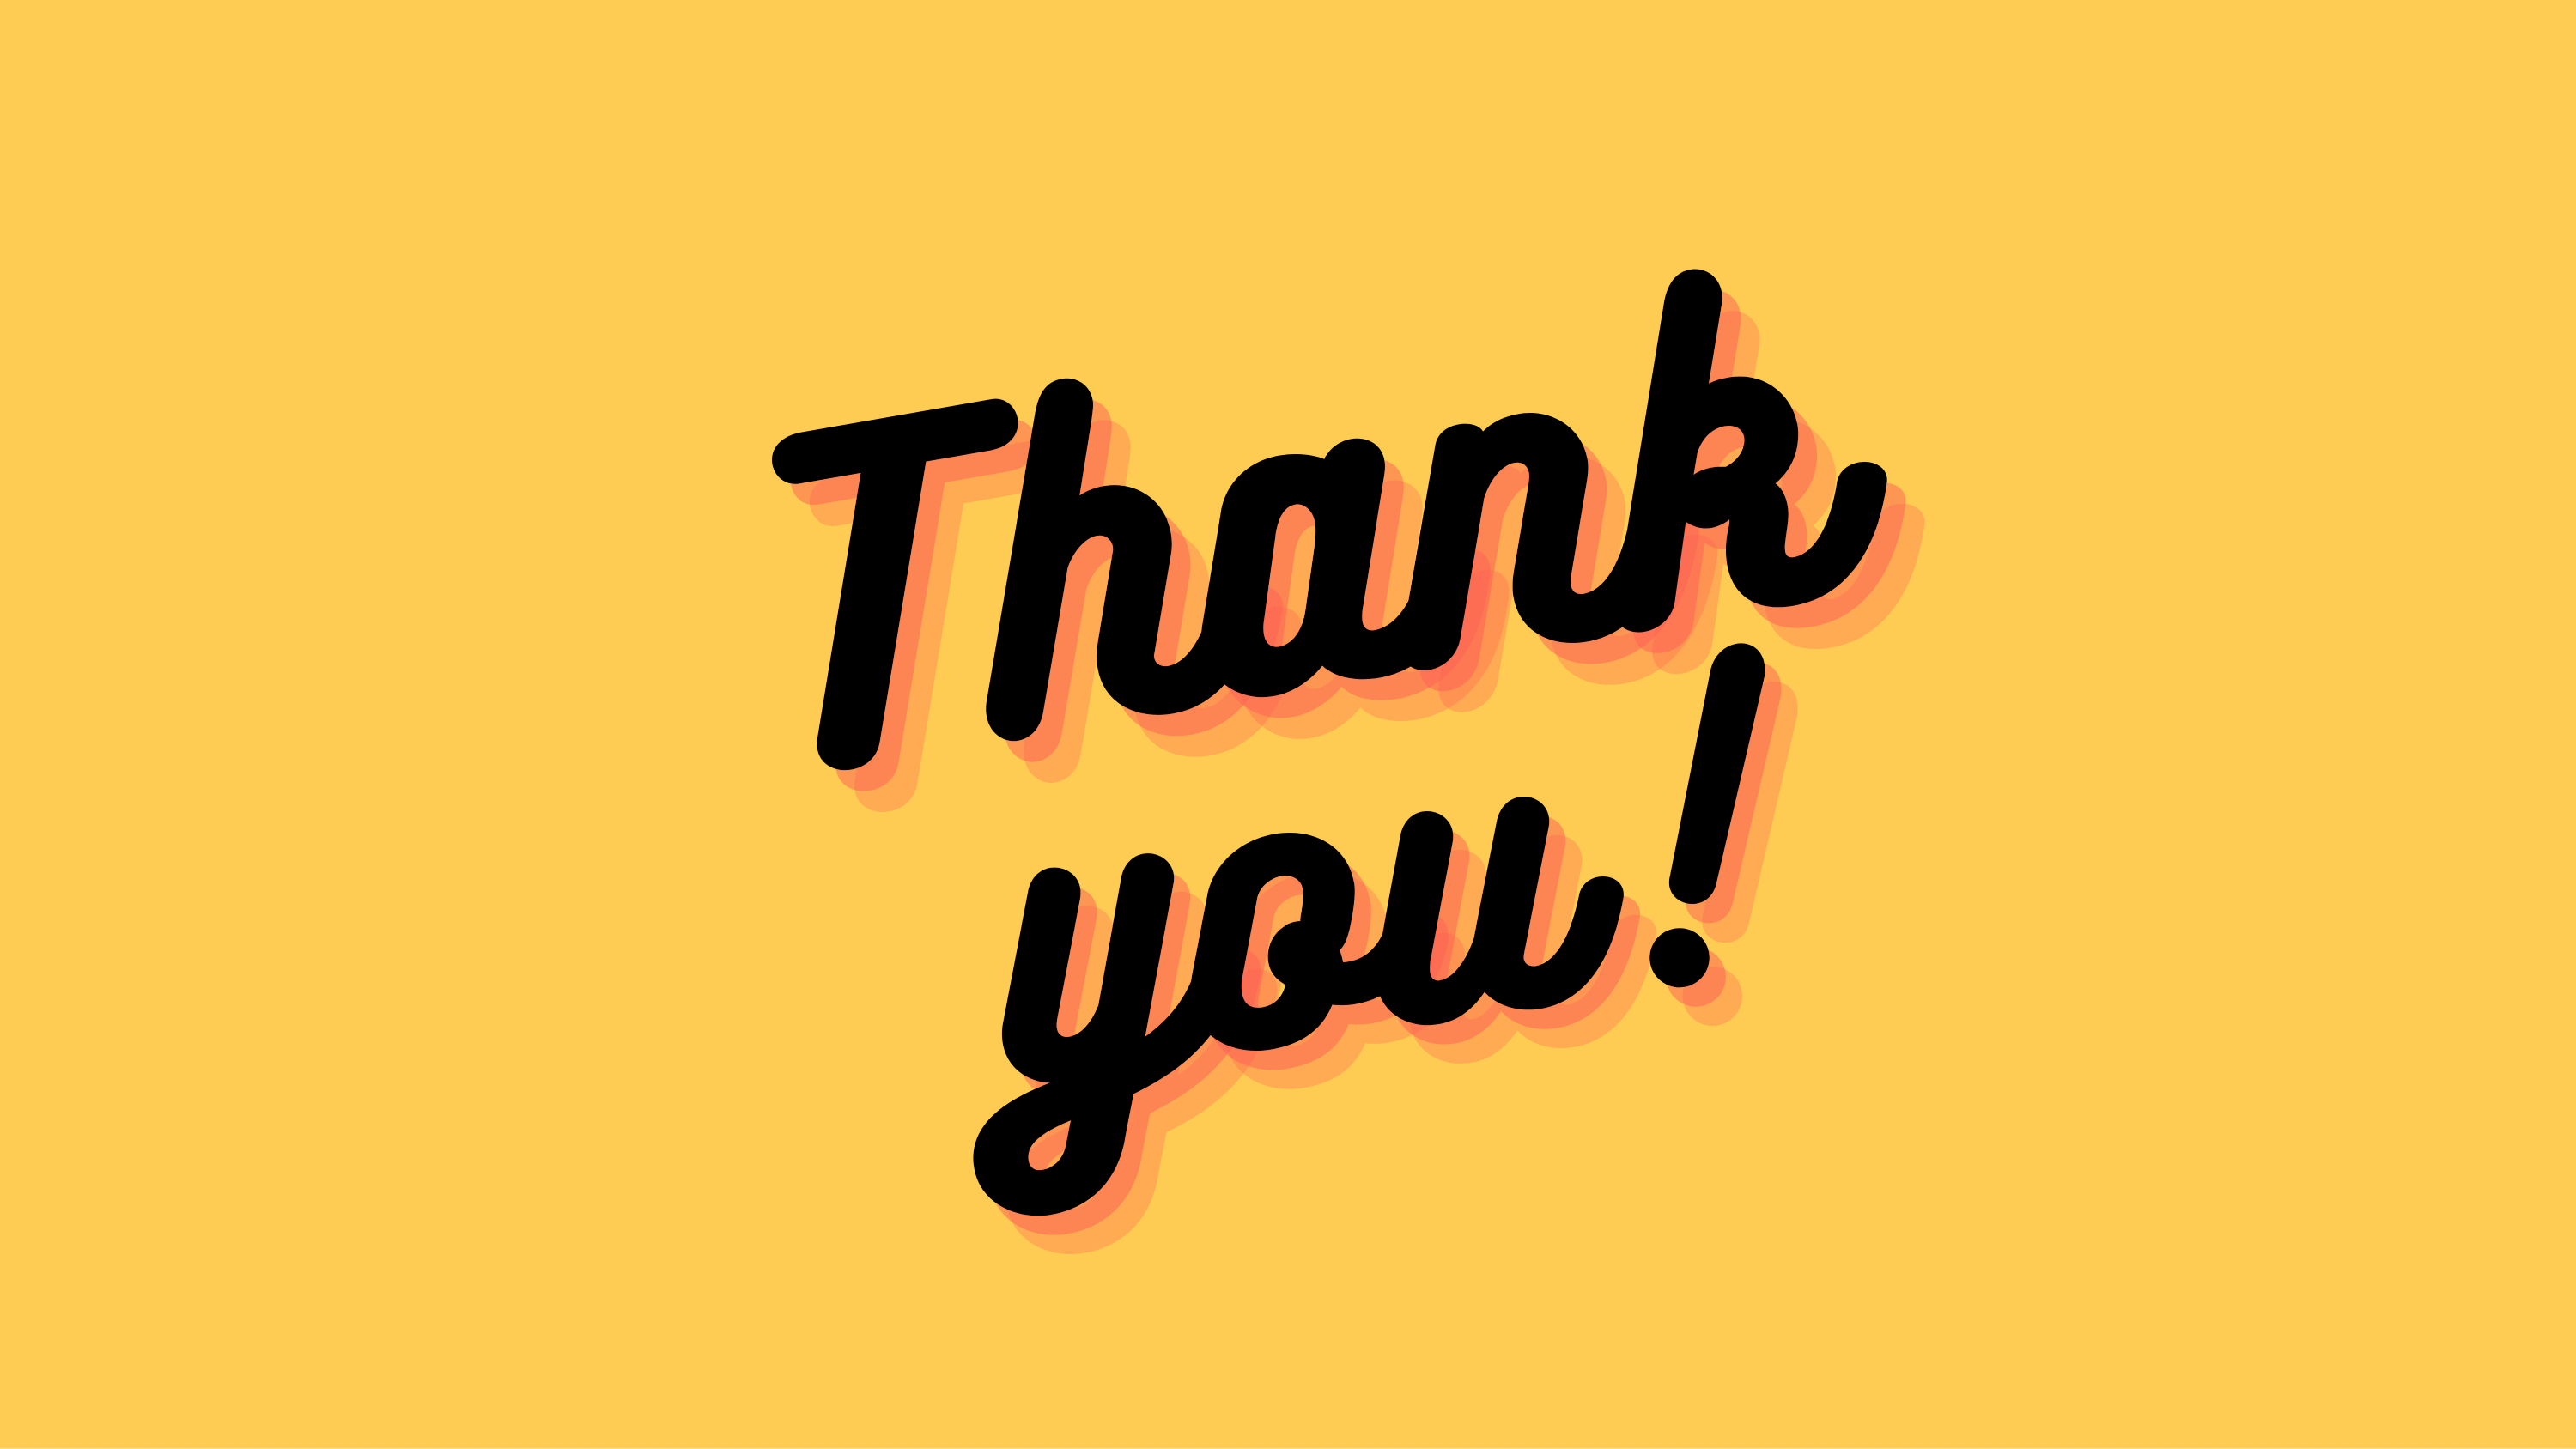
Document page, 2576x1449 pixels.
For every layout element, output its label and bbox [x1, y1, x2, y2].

picture [697, 156, 1955, 1271]
